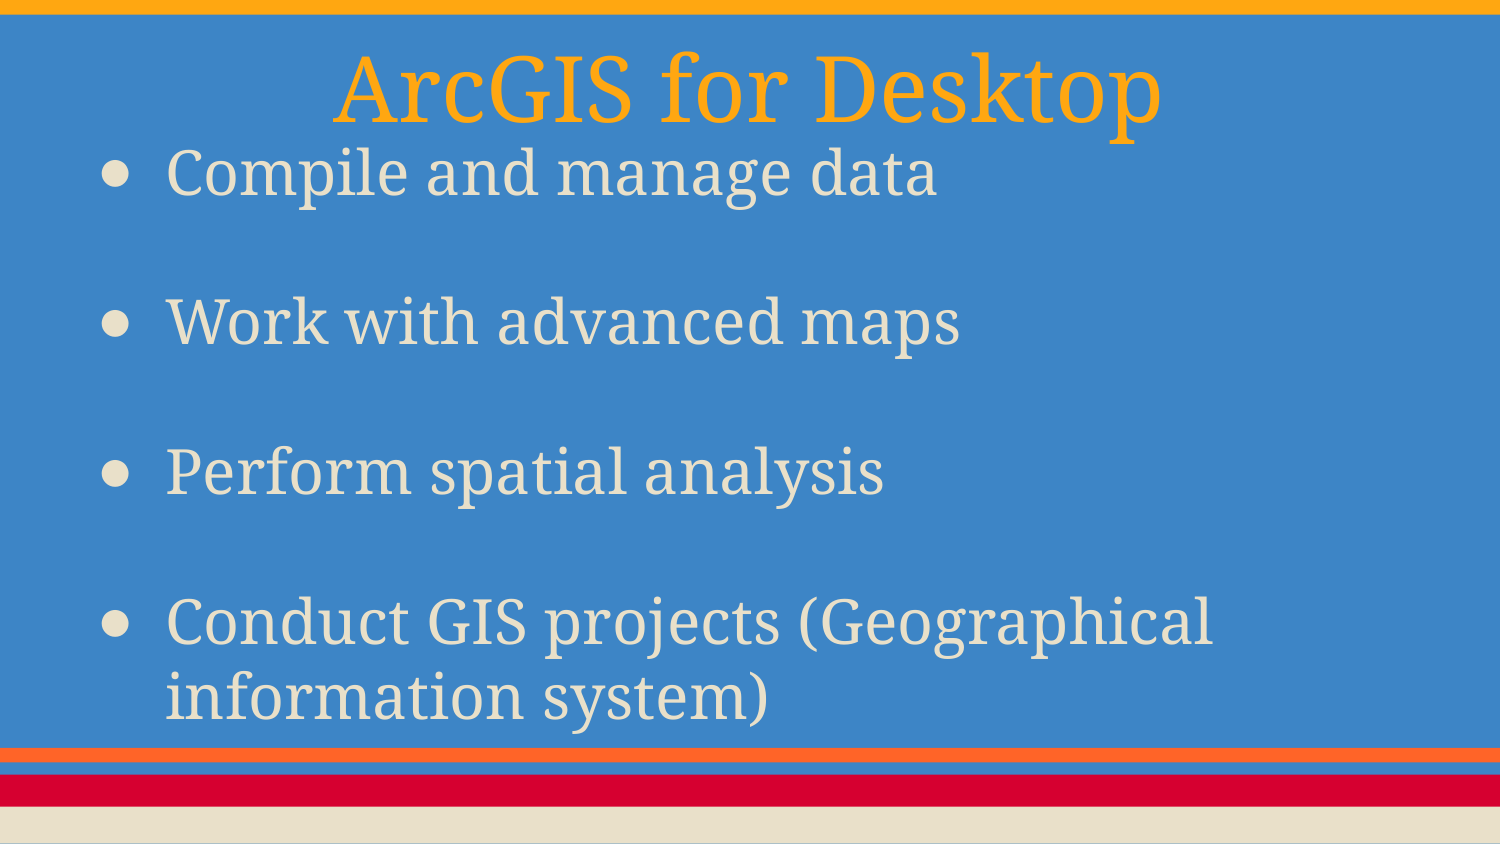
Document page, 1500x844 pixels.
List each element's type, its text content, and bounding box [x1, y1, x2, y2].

title ArcGIS for Desktop [75, 15, 1425, 117]
list Compile and manage data Work with advanced maps Perform spatial analysis Conduct GIS projects (Geographical information system) [75, 117, 1425, 654]
